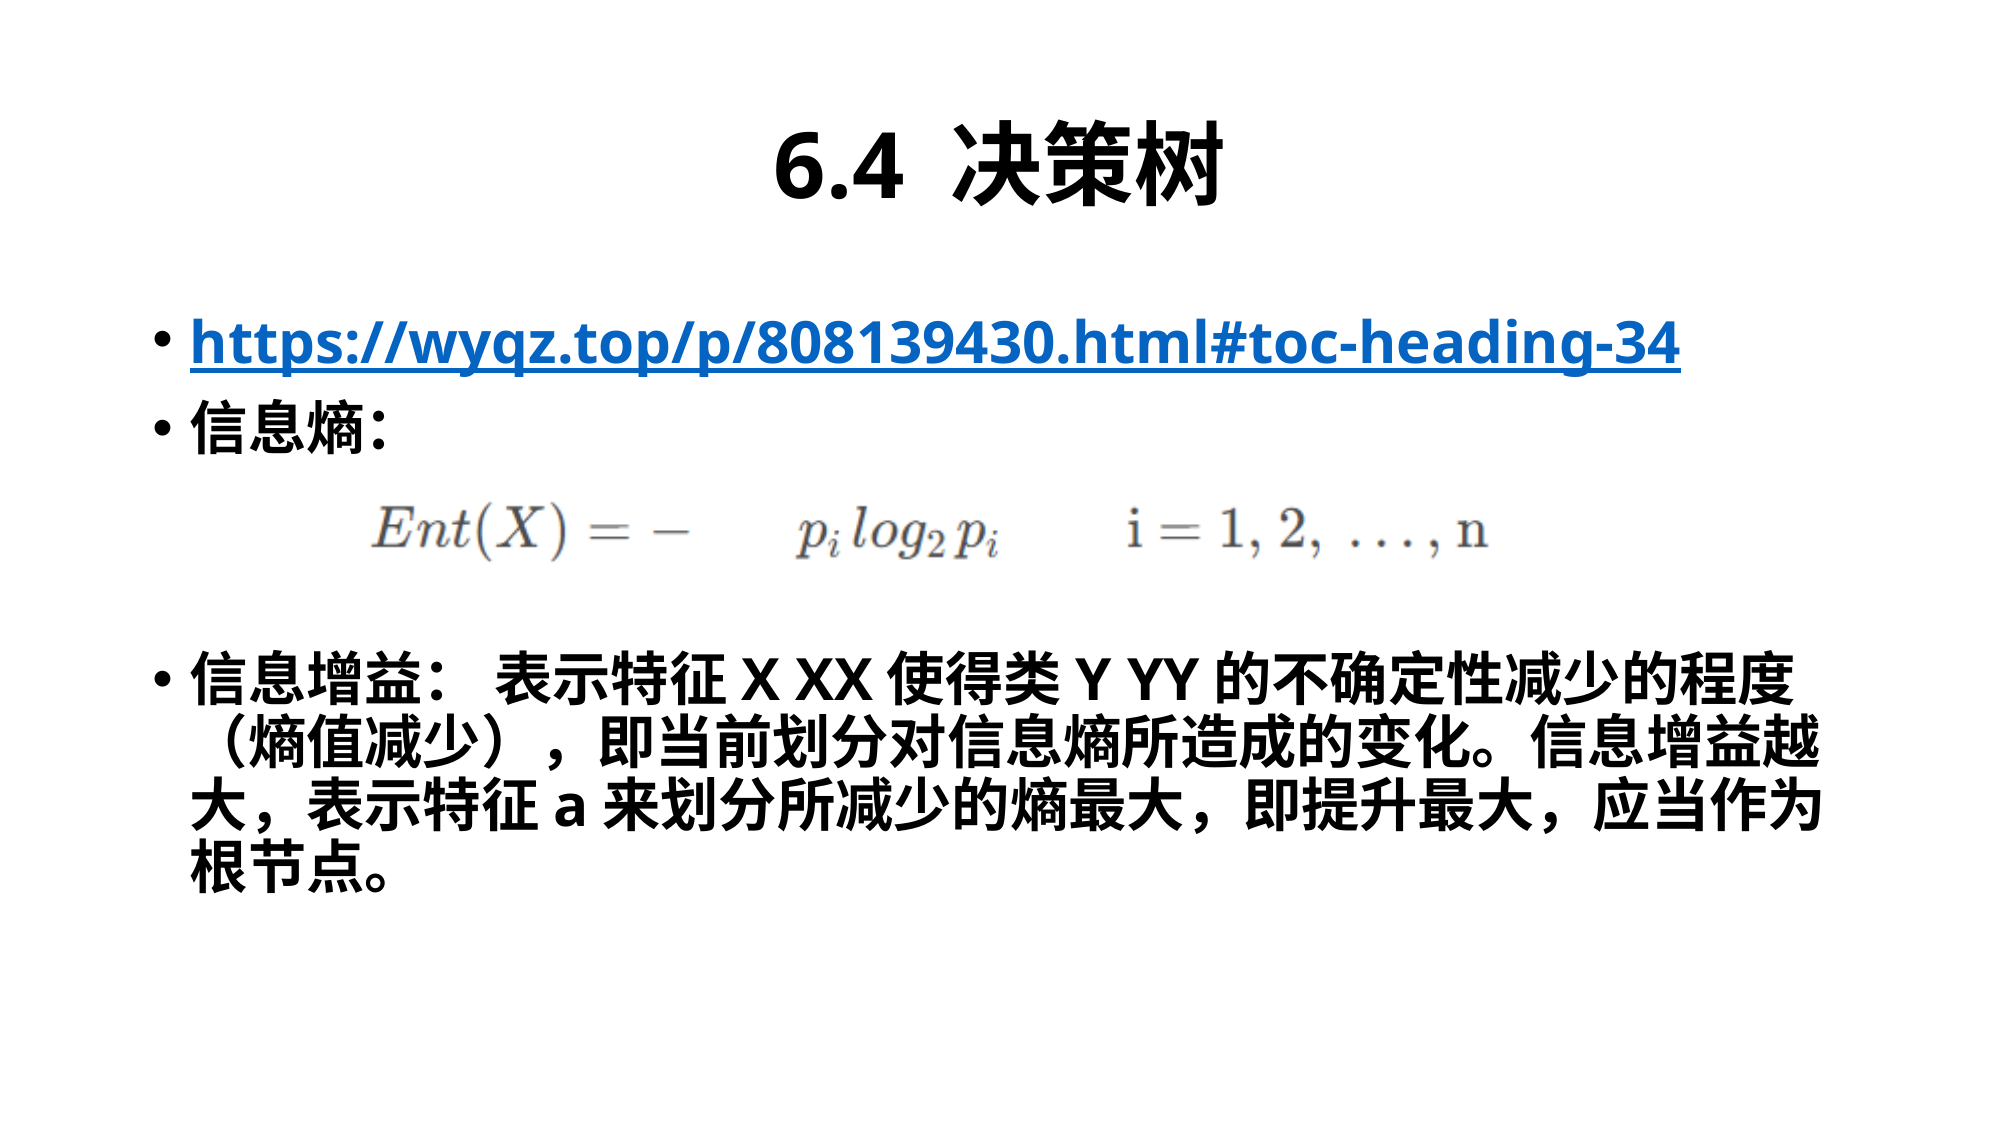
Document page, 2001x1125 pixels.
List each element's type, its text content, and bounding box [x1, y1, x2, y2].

title 6.4 ️决策树 [137, 59, 1863, 278]
picture [344, 466, 1503, 580]
list https://wyqz.top/p/808139430.html#toc-heading-34 信息熵： 信息增益： 表示特征X XX使得类Y YY的不确定性减少的程度（熵值减少），即当前划分对信息熵所造成的变化。信息增益越大，表示特征a来划分所减少的熵最大，即提升最大，应当作为根节点。 [137, 299, 1863, 1014]
